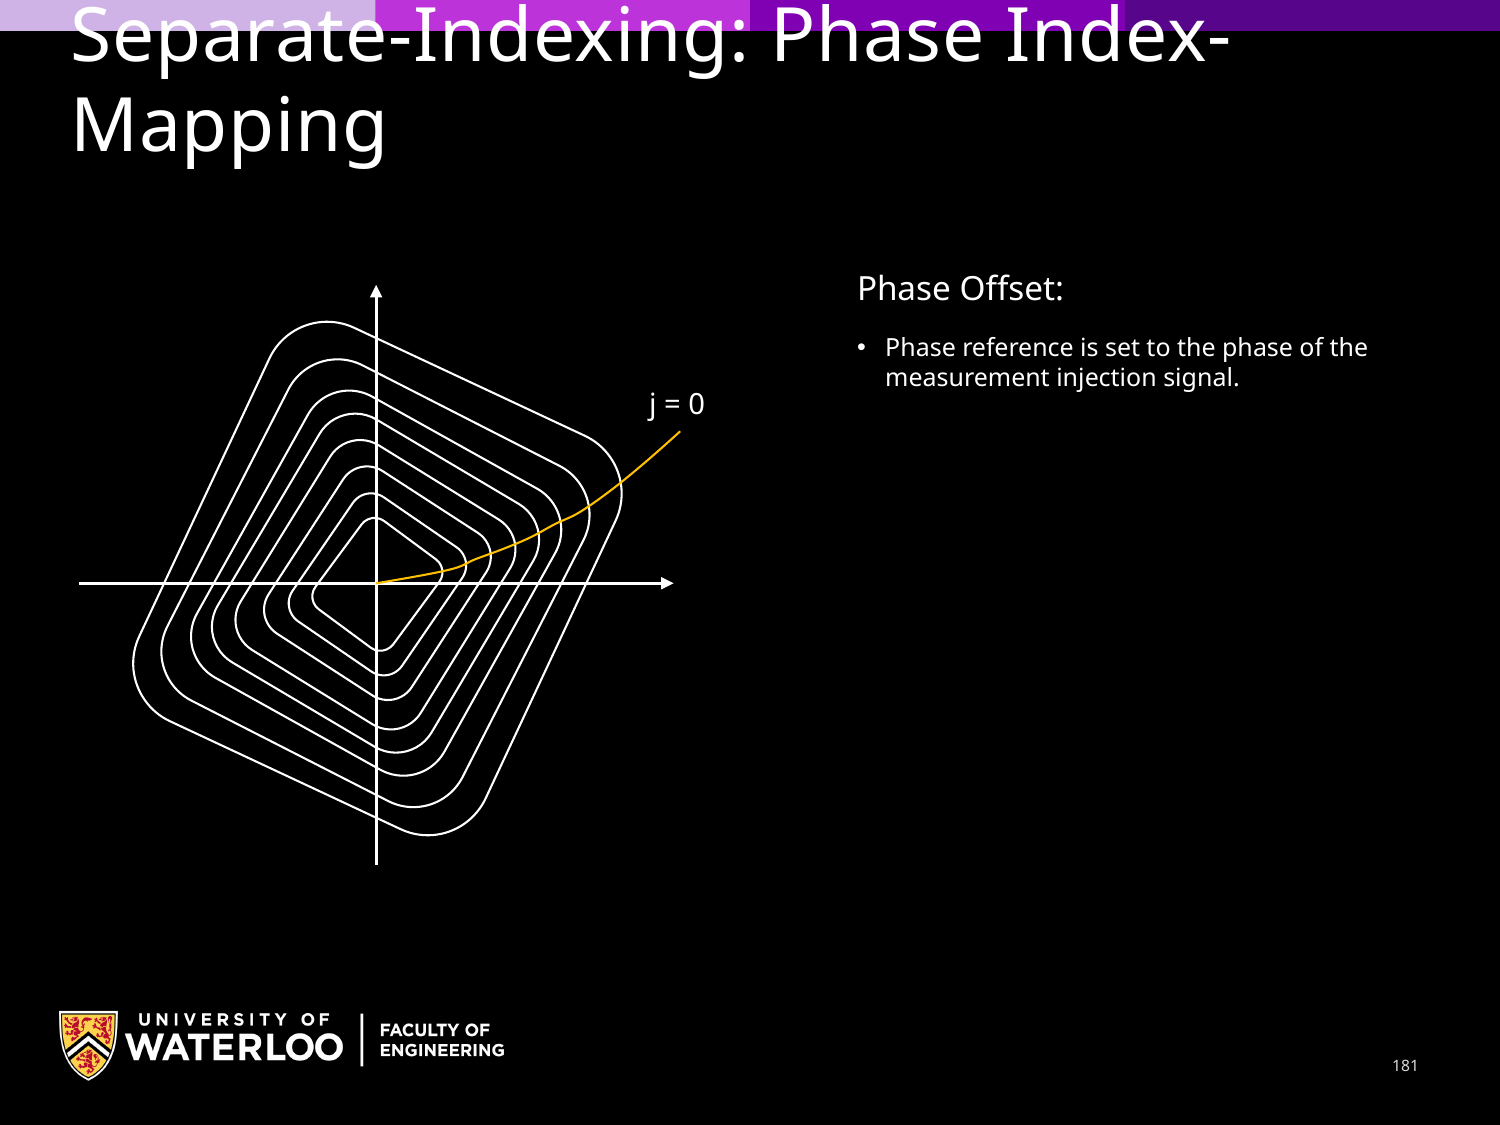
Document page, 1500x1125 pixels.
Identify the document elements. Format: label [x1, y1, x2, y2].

slide_number [1371, 1046, 1440, 1088]
text_box [842, 259, 1430, 400]
picture [0, 966, 563, 1125]
text_box [78, 284, 681, 865]
text_box [634, 378, 764, 429]
text_box [70, 75, 1451, 174]
